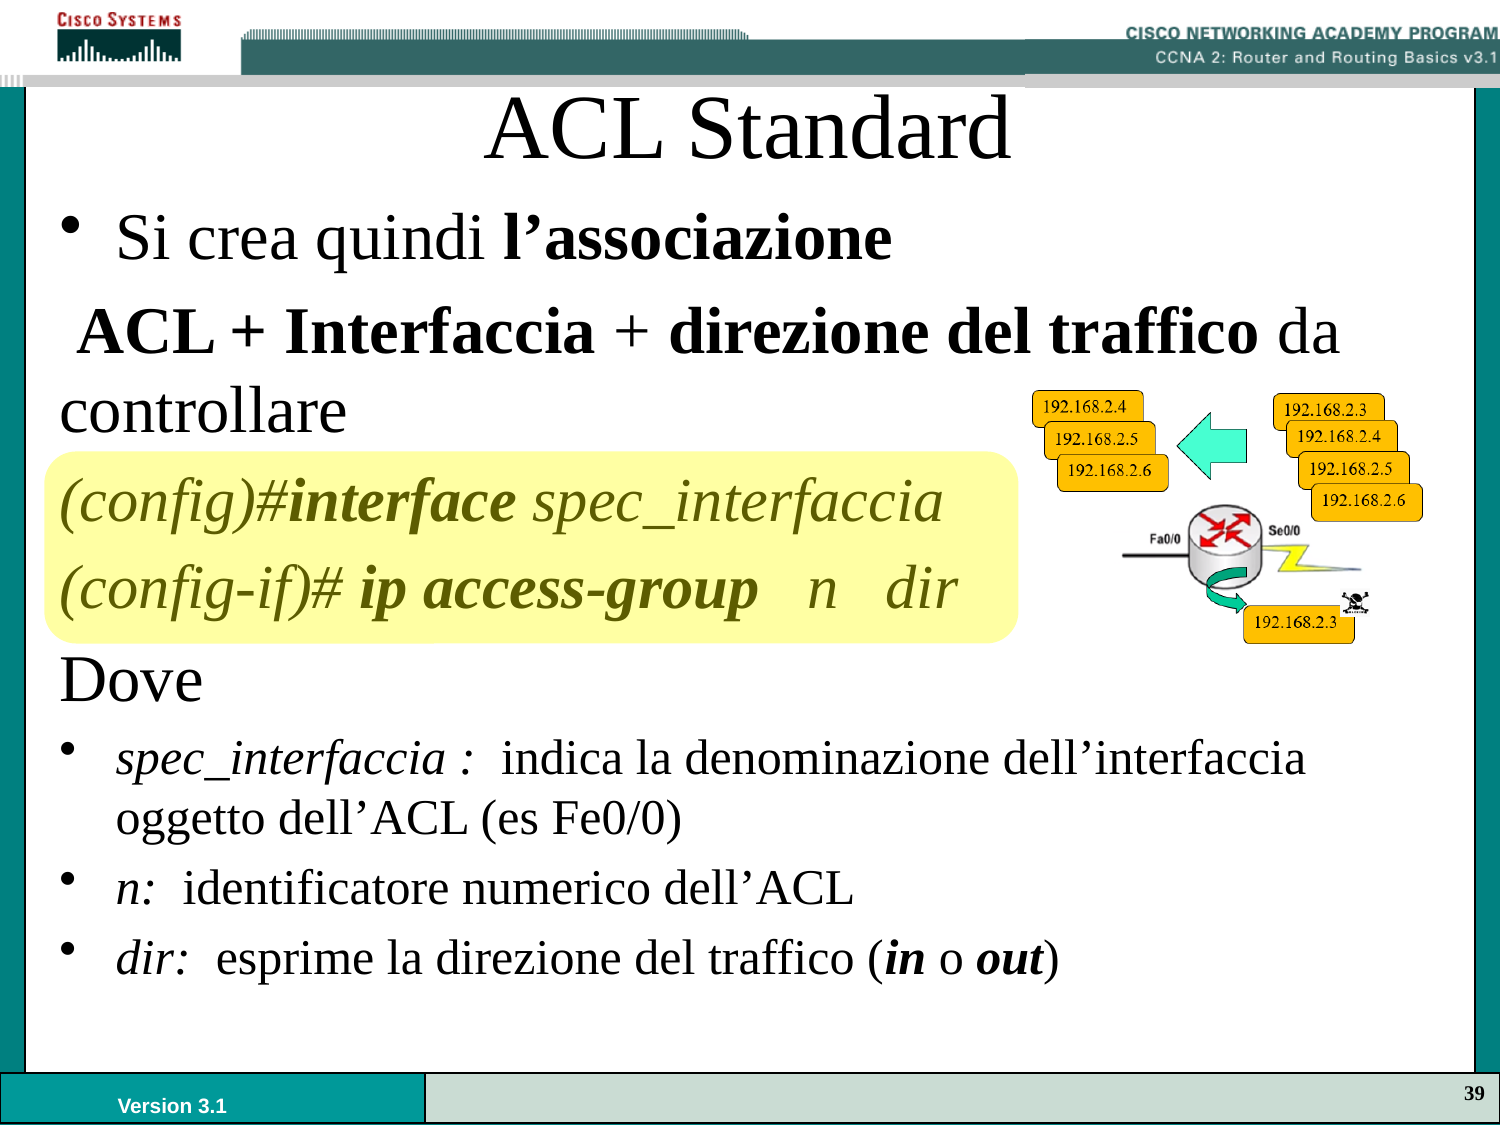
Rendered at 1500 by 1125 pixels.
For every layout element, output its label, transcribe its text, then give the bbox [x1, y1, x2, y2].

text_box [44, 451, 1013, 644]
picture [1018, 383, 1440, 660]
title ACL Standard [57, 57, 1441, 186]
picture [0, 0, 1500, 88]
list Si crea quindi l’associazione ACL + Interfaccia + direzione del traffico da controllare (config)#interface spec_interfaccia (config-if)# ip access-group n dir Dove spec_interfaccia : indica la denominazione dell’interfaccia oggetto dell’ACL (es Fe0/0) n: identificatore numerico dell’ACL dir: esprime la direzione del traffico (in o out) [44, 185, 1428, 477]
list Si crea quindi l’associazione ACL + Interfaccia + direzione del traffico da controllare (config)#interface spec_interfaccia (config-if)# ip access-group n dir Dove spec_interfaccia : indica la denominazione dell’interfaccia oggetto dell’ACL (es Fe0/0) n: identificatore numerico dell’ACL dir: esprime la direzione del traffico (in o out) [44, 618, 1428, 1102]
